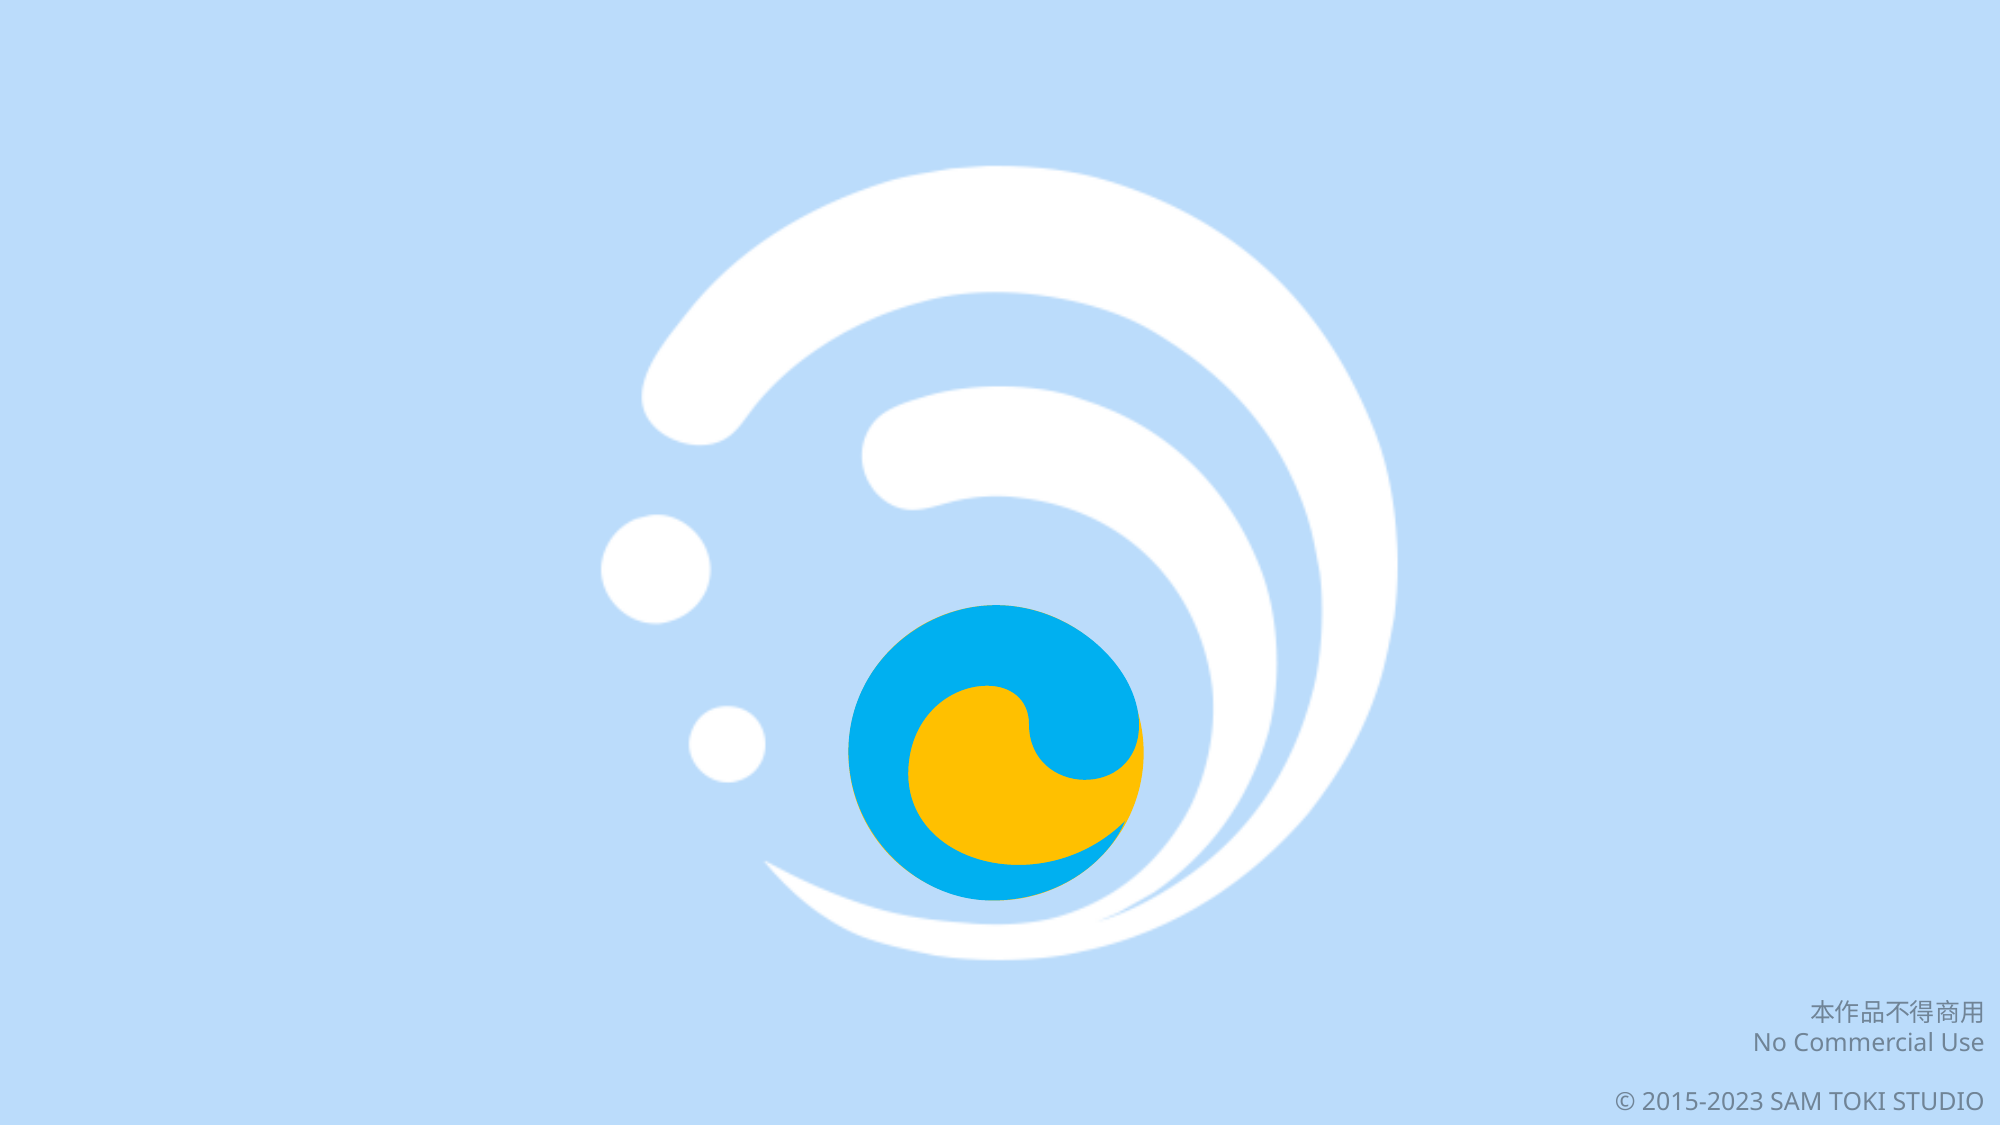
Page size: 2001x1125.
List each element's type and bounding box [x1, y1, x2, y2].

picture [549, 89, 1450, 1035]
text_box [848, 605, 1144, 901]
